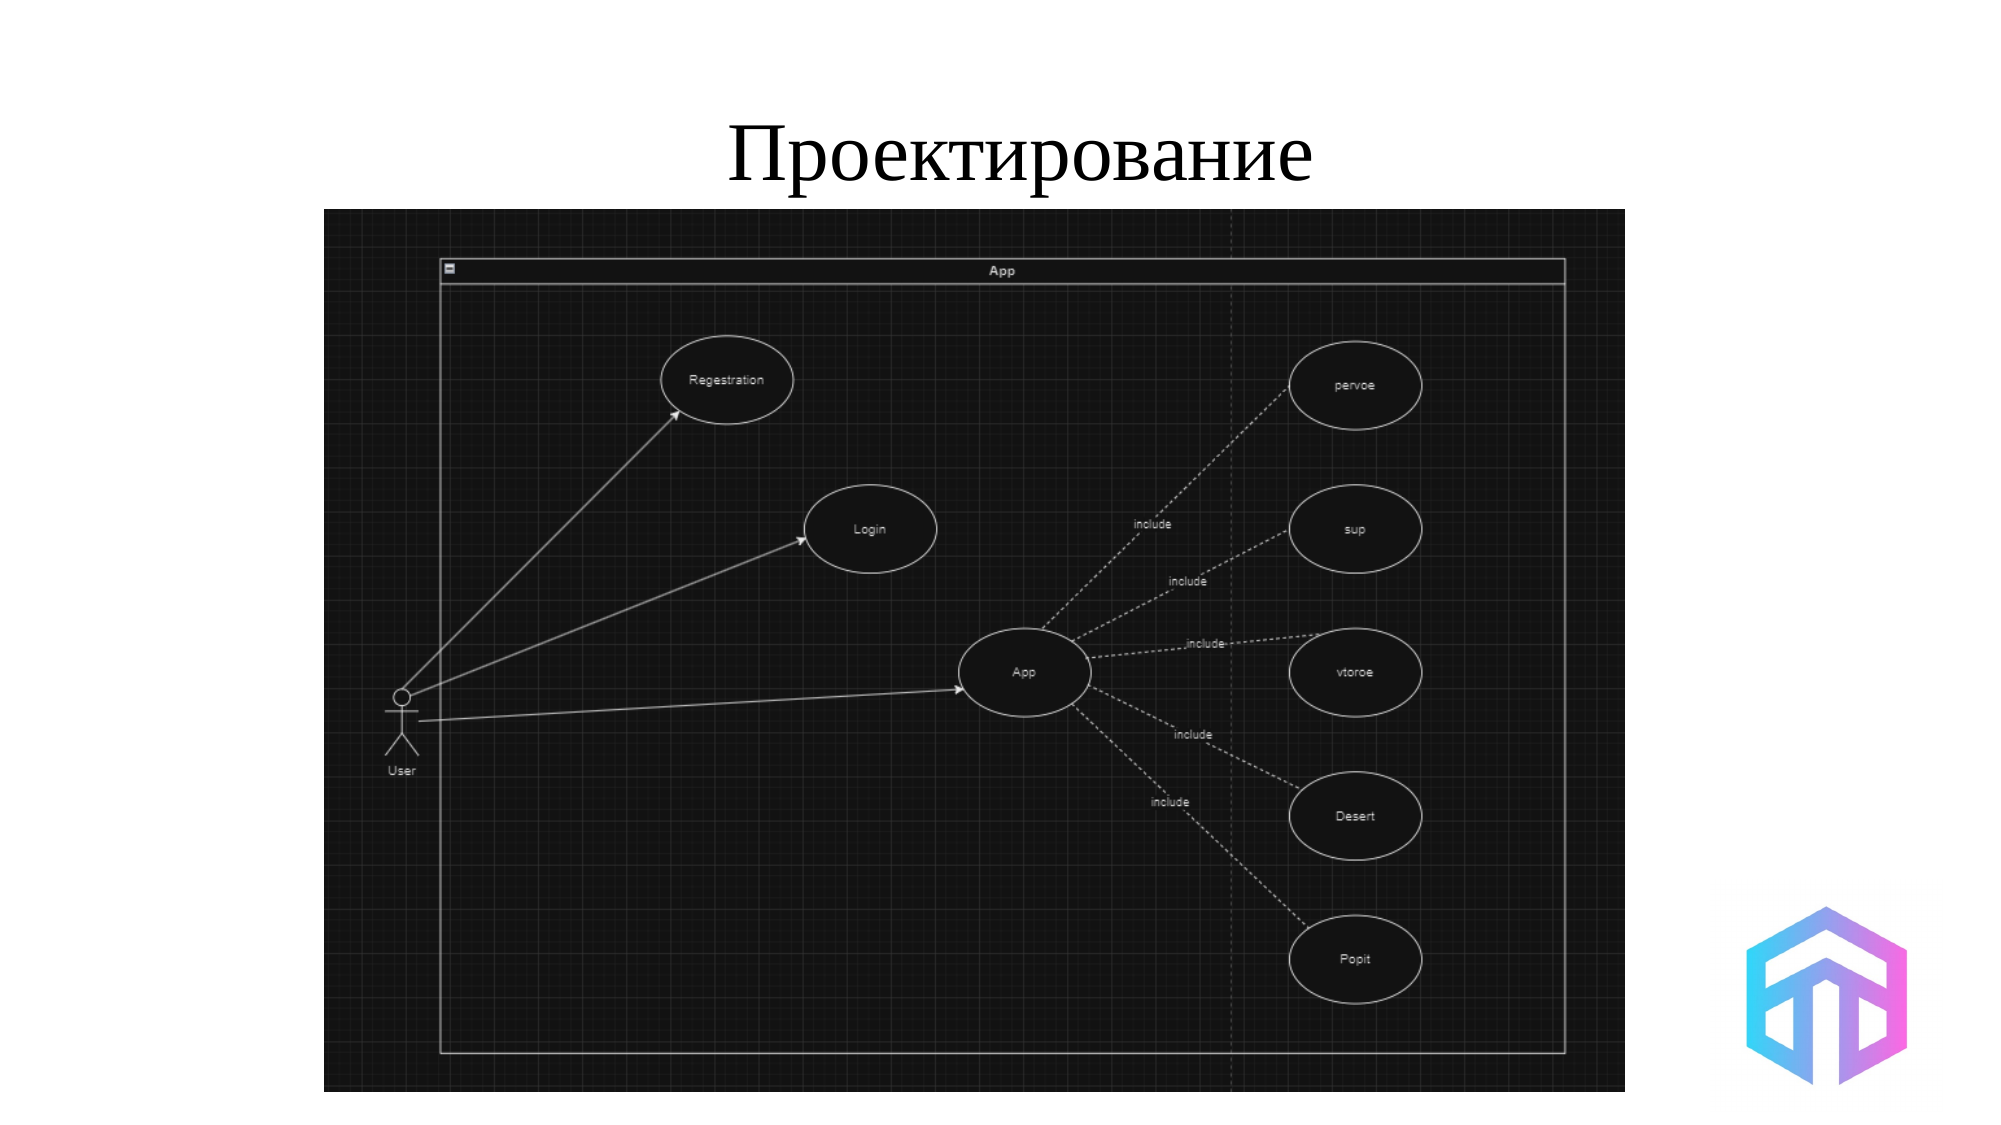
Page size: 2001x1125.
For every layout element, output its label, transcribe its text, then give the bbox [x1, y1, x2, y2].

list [1710, 879, 1943, 1112]
title Проектирование [85, 59, 1957, 247]
picture [324, 209, 1625, 1092]
